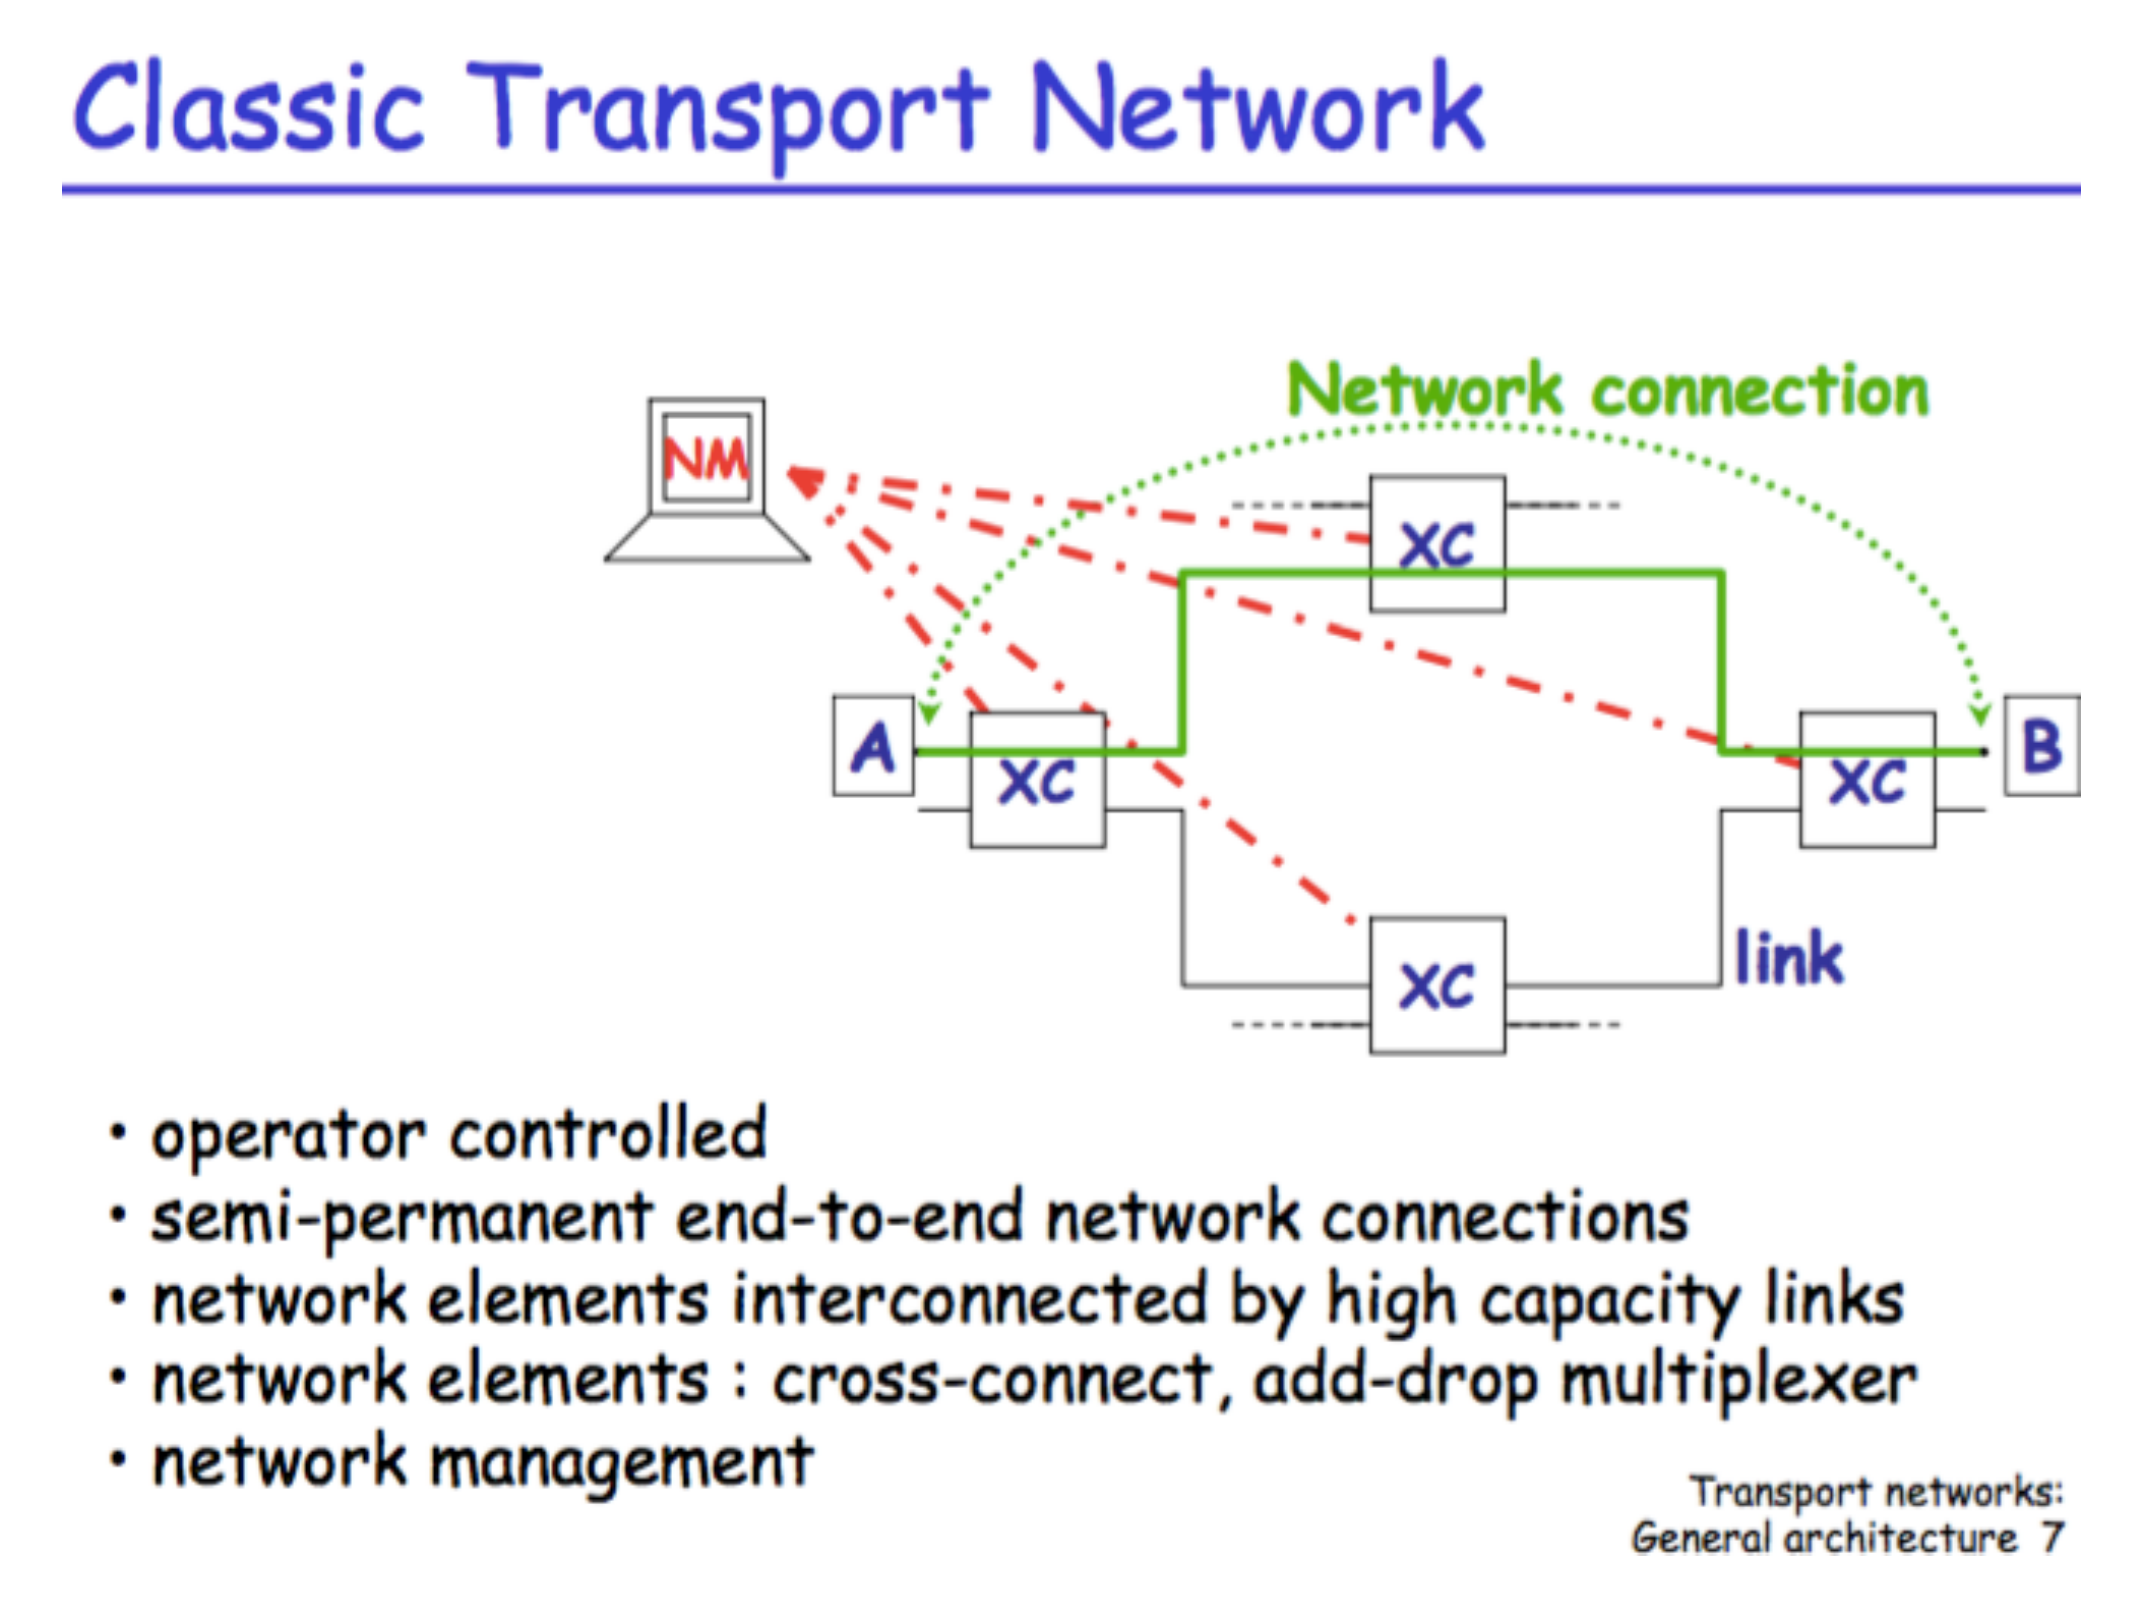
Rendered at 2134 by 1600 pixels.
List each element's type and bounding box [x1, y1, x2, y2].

picture [62, 40, 2081, 1556]
